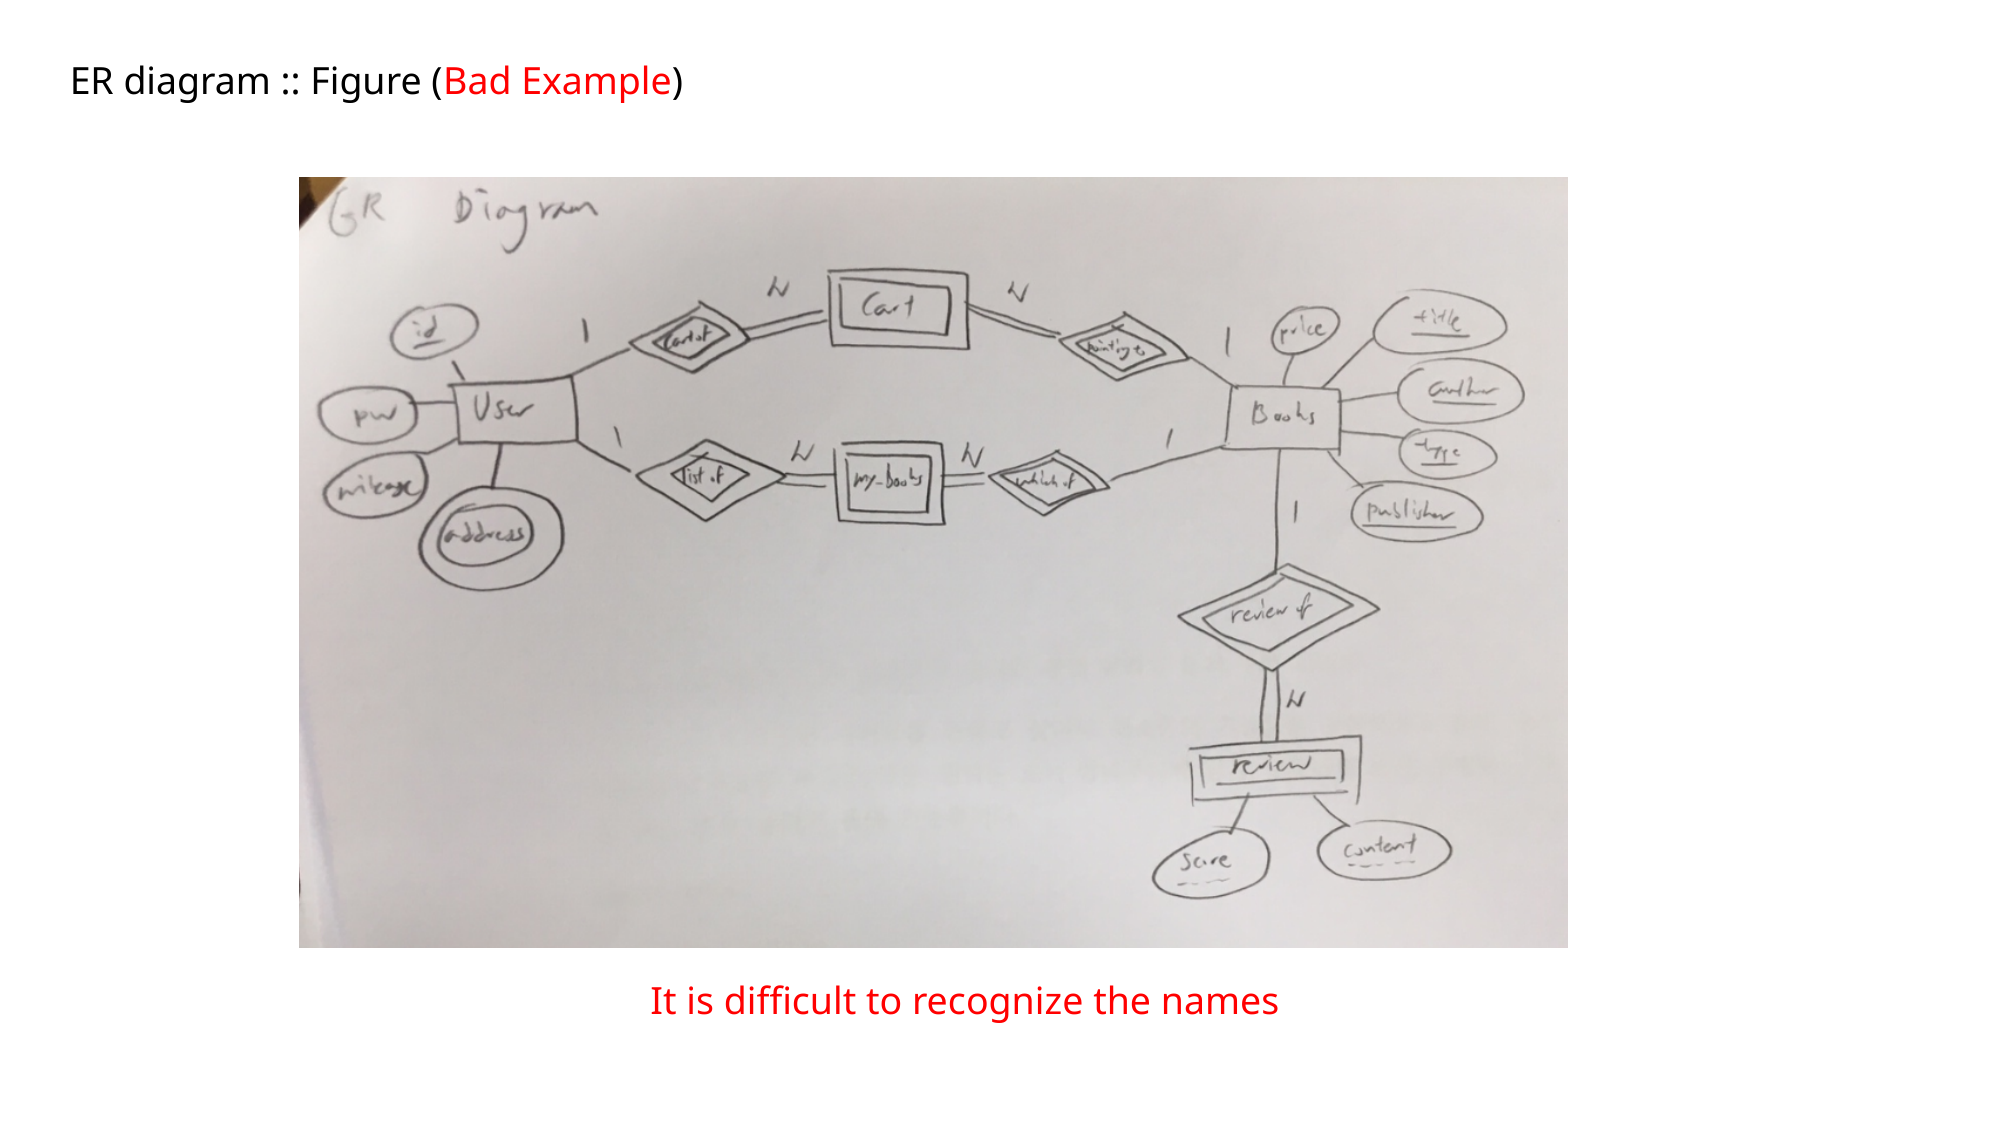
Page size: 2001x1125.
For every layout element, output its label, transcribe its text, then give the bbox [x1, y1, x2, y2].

picture [299, 0, 1568, 1125]
text_box ER diagram :: Figure (Bad Example) [55, 49, 548, 155]
